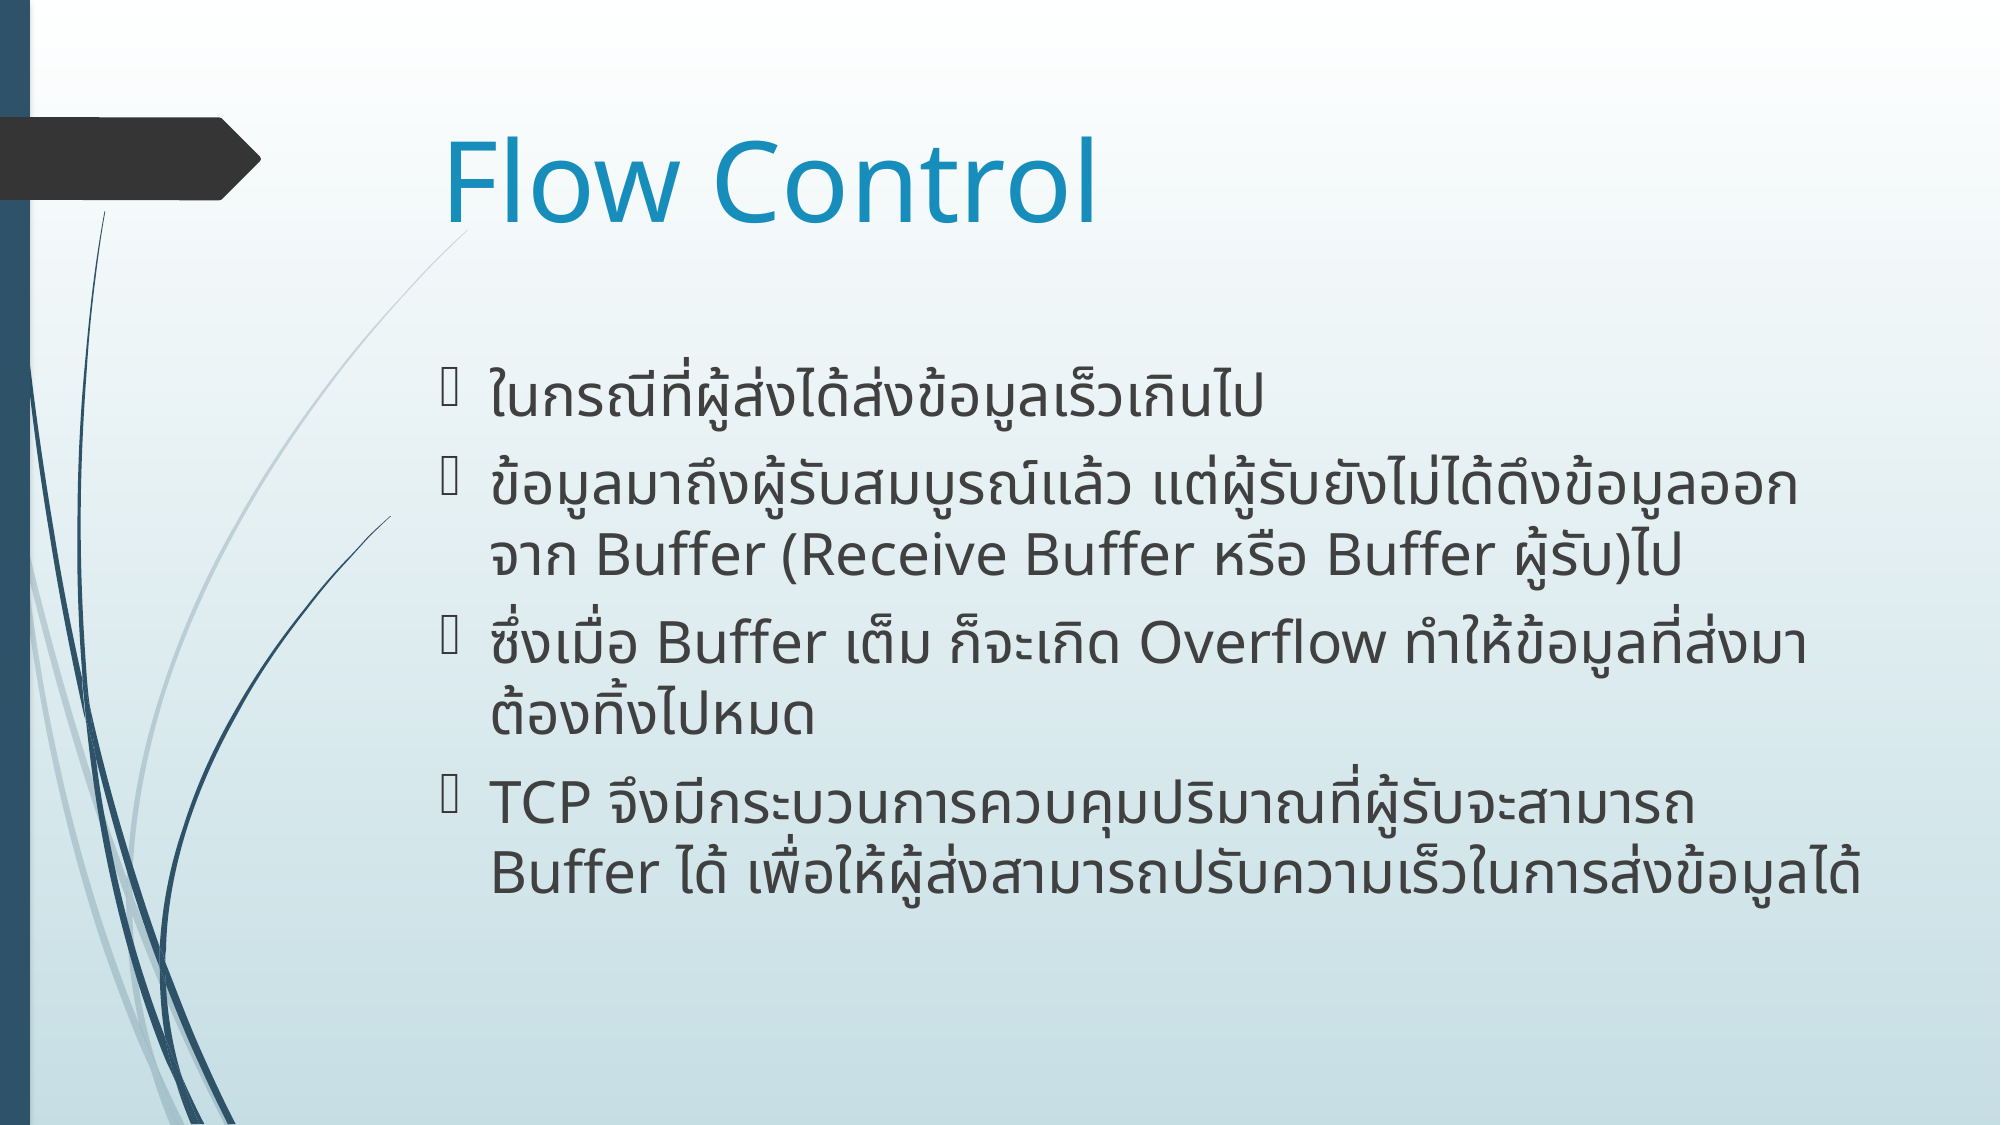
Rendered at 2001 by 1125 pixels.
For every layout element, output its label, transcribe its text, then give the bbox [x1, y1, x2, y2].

title Flow Control [425, 102, 1888, 313]
list ในกรณีที่ผู้ส่งได้ส่งข้อมูลเร็วเกินไป ข้อมูลมาถึงผู้รับสมบูรณ์แล้ว แต่ผู้รับยังไม่ได้ดึงข้อมูลออกจาก Buffer (Receive Buffer หรือ Buffer ผู้รับ)ไป ซึ่งเมื่อ Buffer เต็ม ก็จะเกิด Overflow ทำให้ข้อมูลที่ส่งมาต้องทิ้งไปหมด TCP จึงมีกระบวนการควบคุมปริมาณที่ผู้รับจะสามารถ Buffer ได้ เพื่อให้ผู้ส่งสามารถปรับความเร็วในการส่งข้อมูลได้ [424, 350, 1888, 970]
